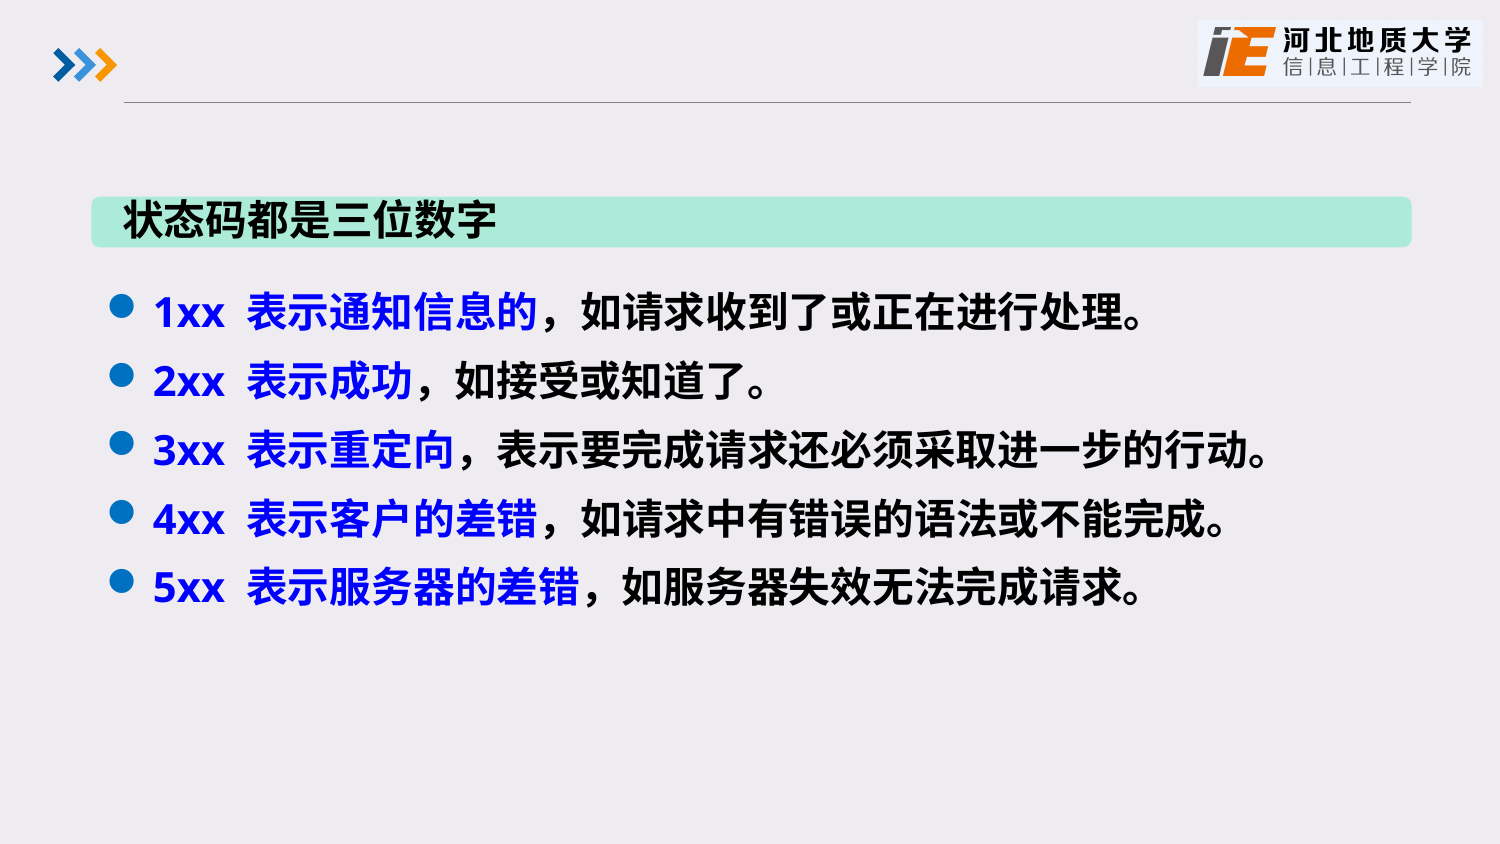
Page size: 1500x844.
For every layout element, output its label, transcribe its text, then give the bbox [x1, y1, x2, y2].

text_box 状态码都是三位数字 [107, 186, 514, 252]
text_box [91, 196, 107, 248]
text_box 1xx 表示通知信息的，如请求收到了或正在进行处理。 2xx 表示成功，如接受或知道了。 3xx 表示重定向，表示要完成请求还必须采取进一步的行动。 4xx 表示客户的差错，如请求中有错误的语法或不能完成。 5xx 表示服务器的差错，如服务器失效无法完成请求。 [91, 260, 1417, 619]
picture [1198, 20, 1483, 87]
text_box [514, 196, 1412, 248]
